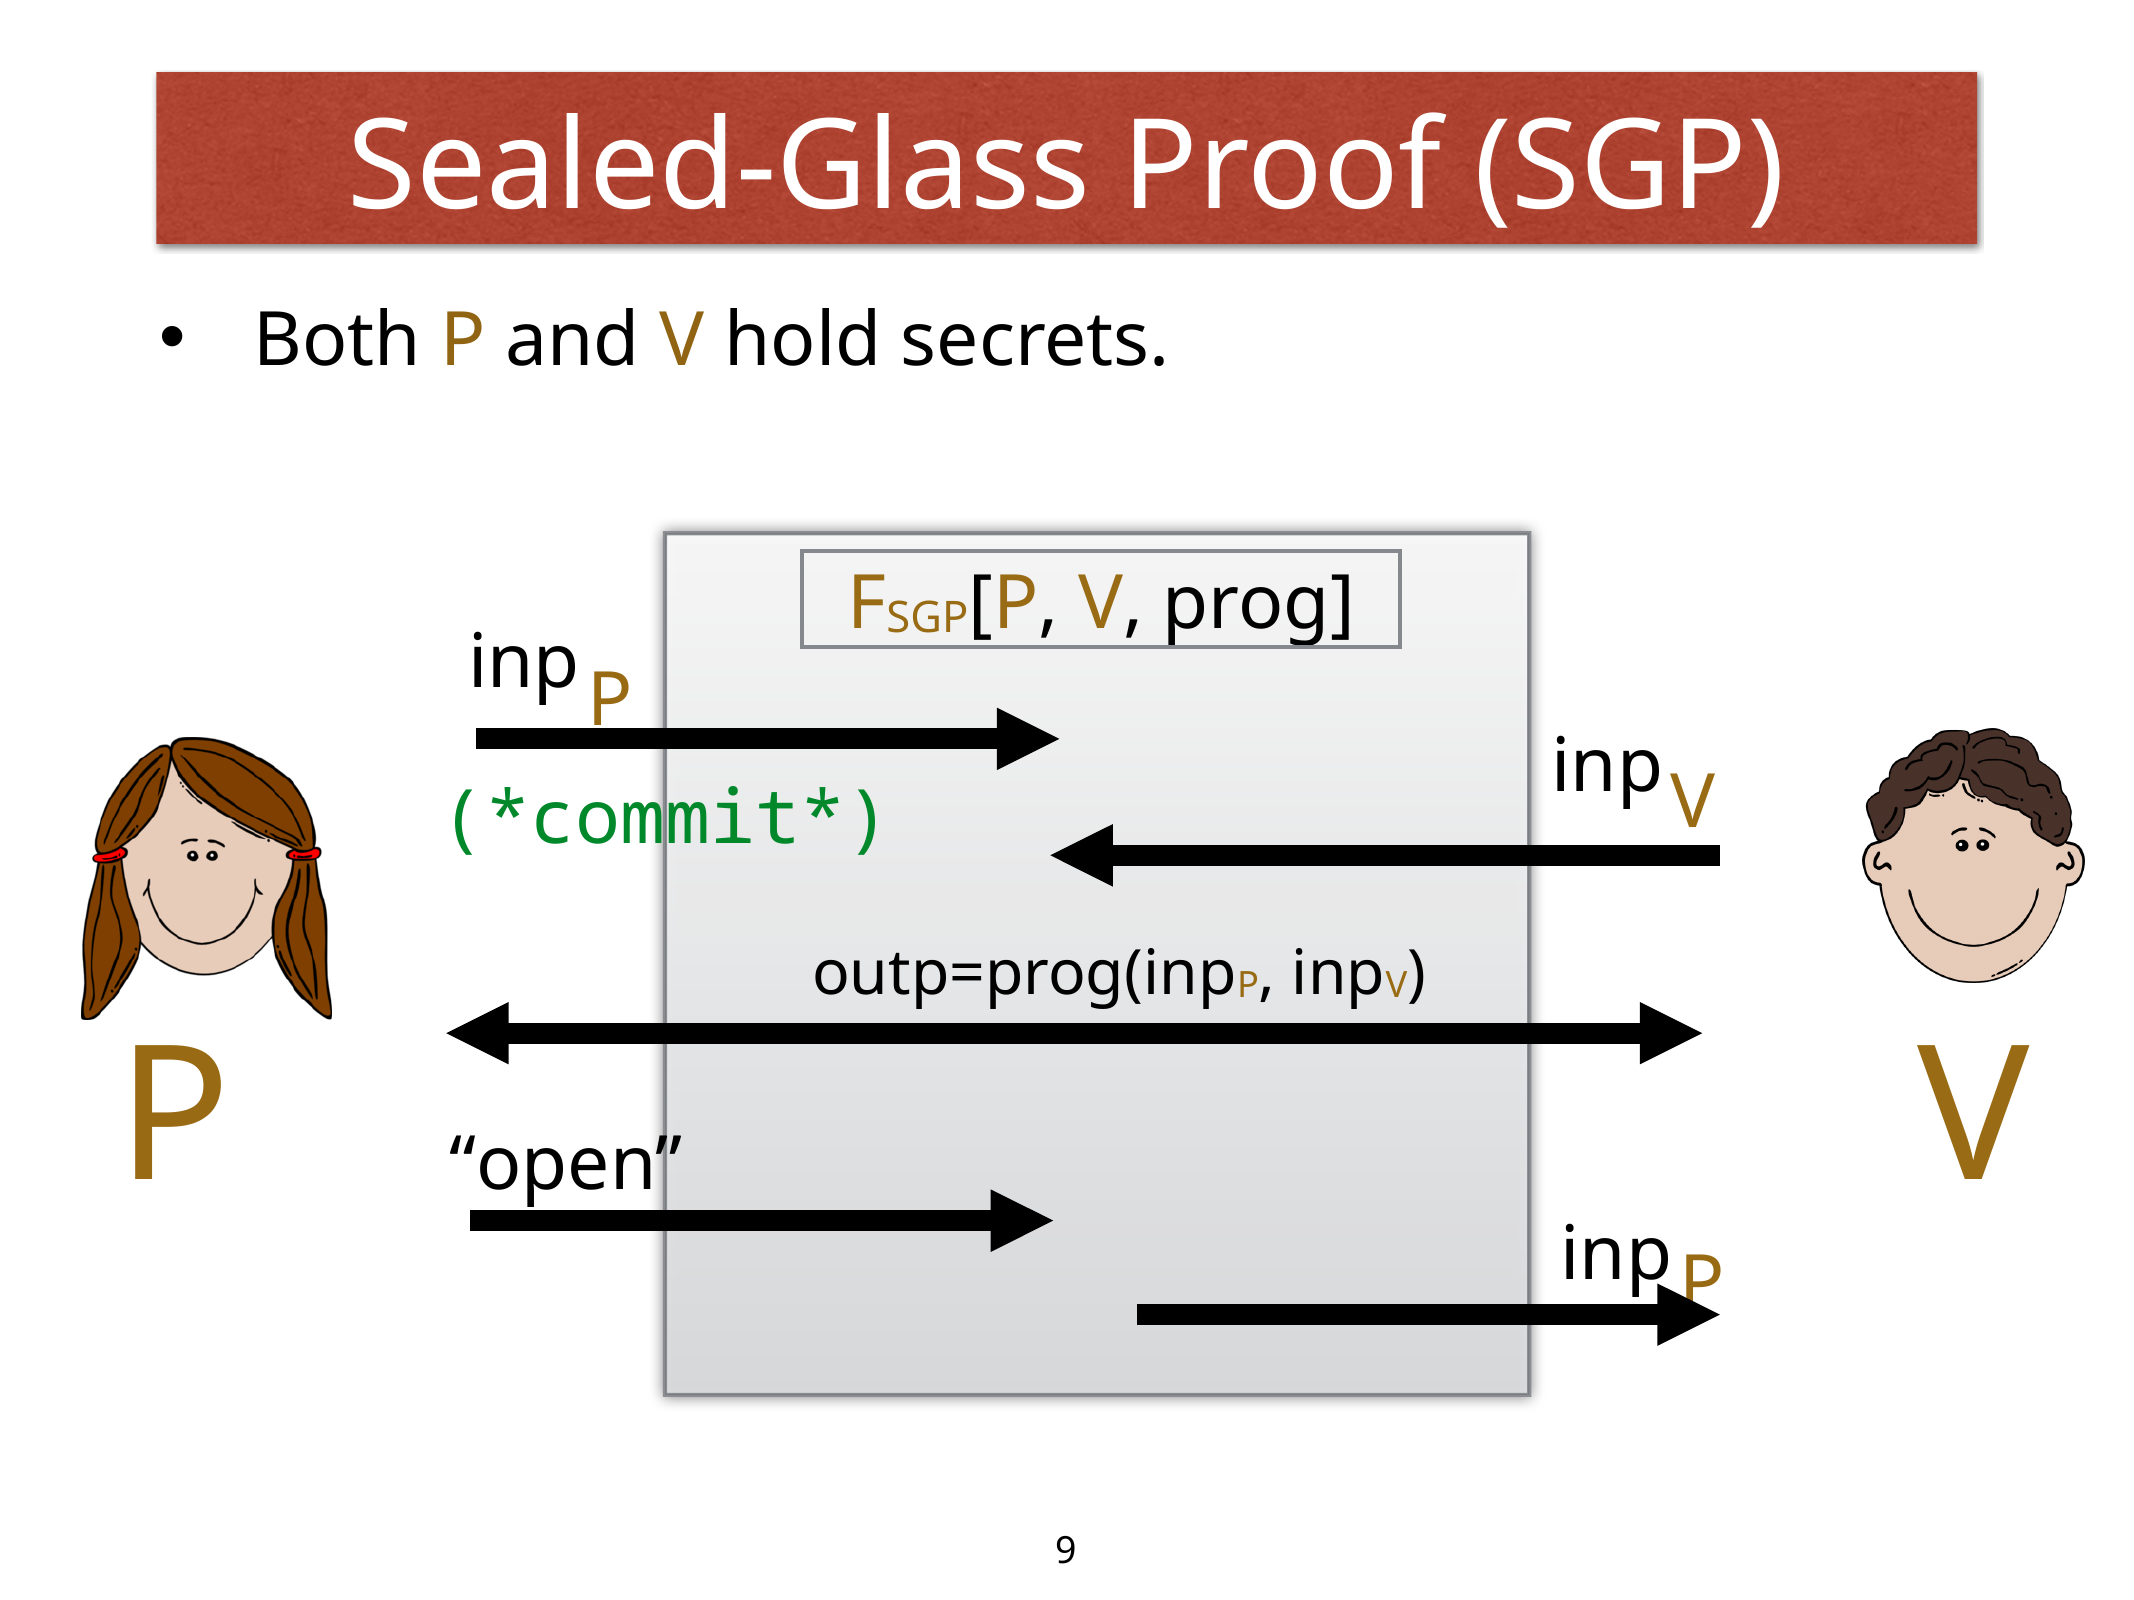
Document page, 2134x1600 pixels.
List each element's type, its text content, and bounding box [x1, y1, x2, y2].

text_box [80, 531, 2085, 1396]
text_box Both P and V hold secrets. [145, 282, 1185, 388]
slide_number 9 [1034, 1517, 1097, 1581]
text_box Sealed-Glass Proof (SGP) [156, 72, 1978, 244]
